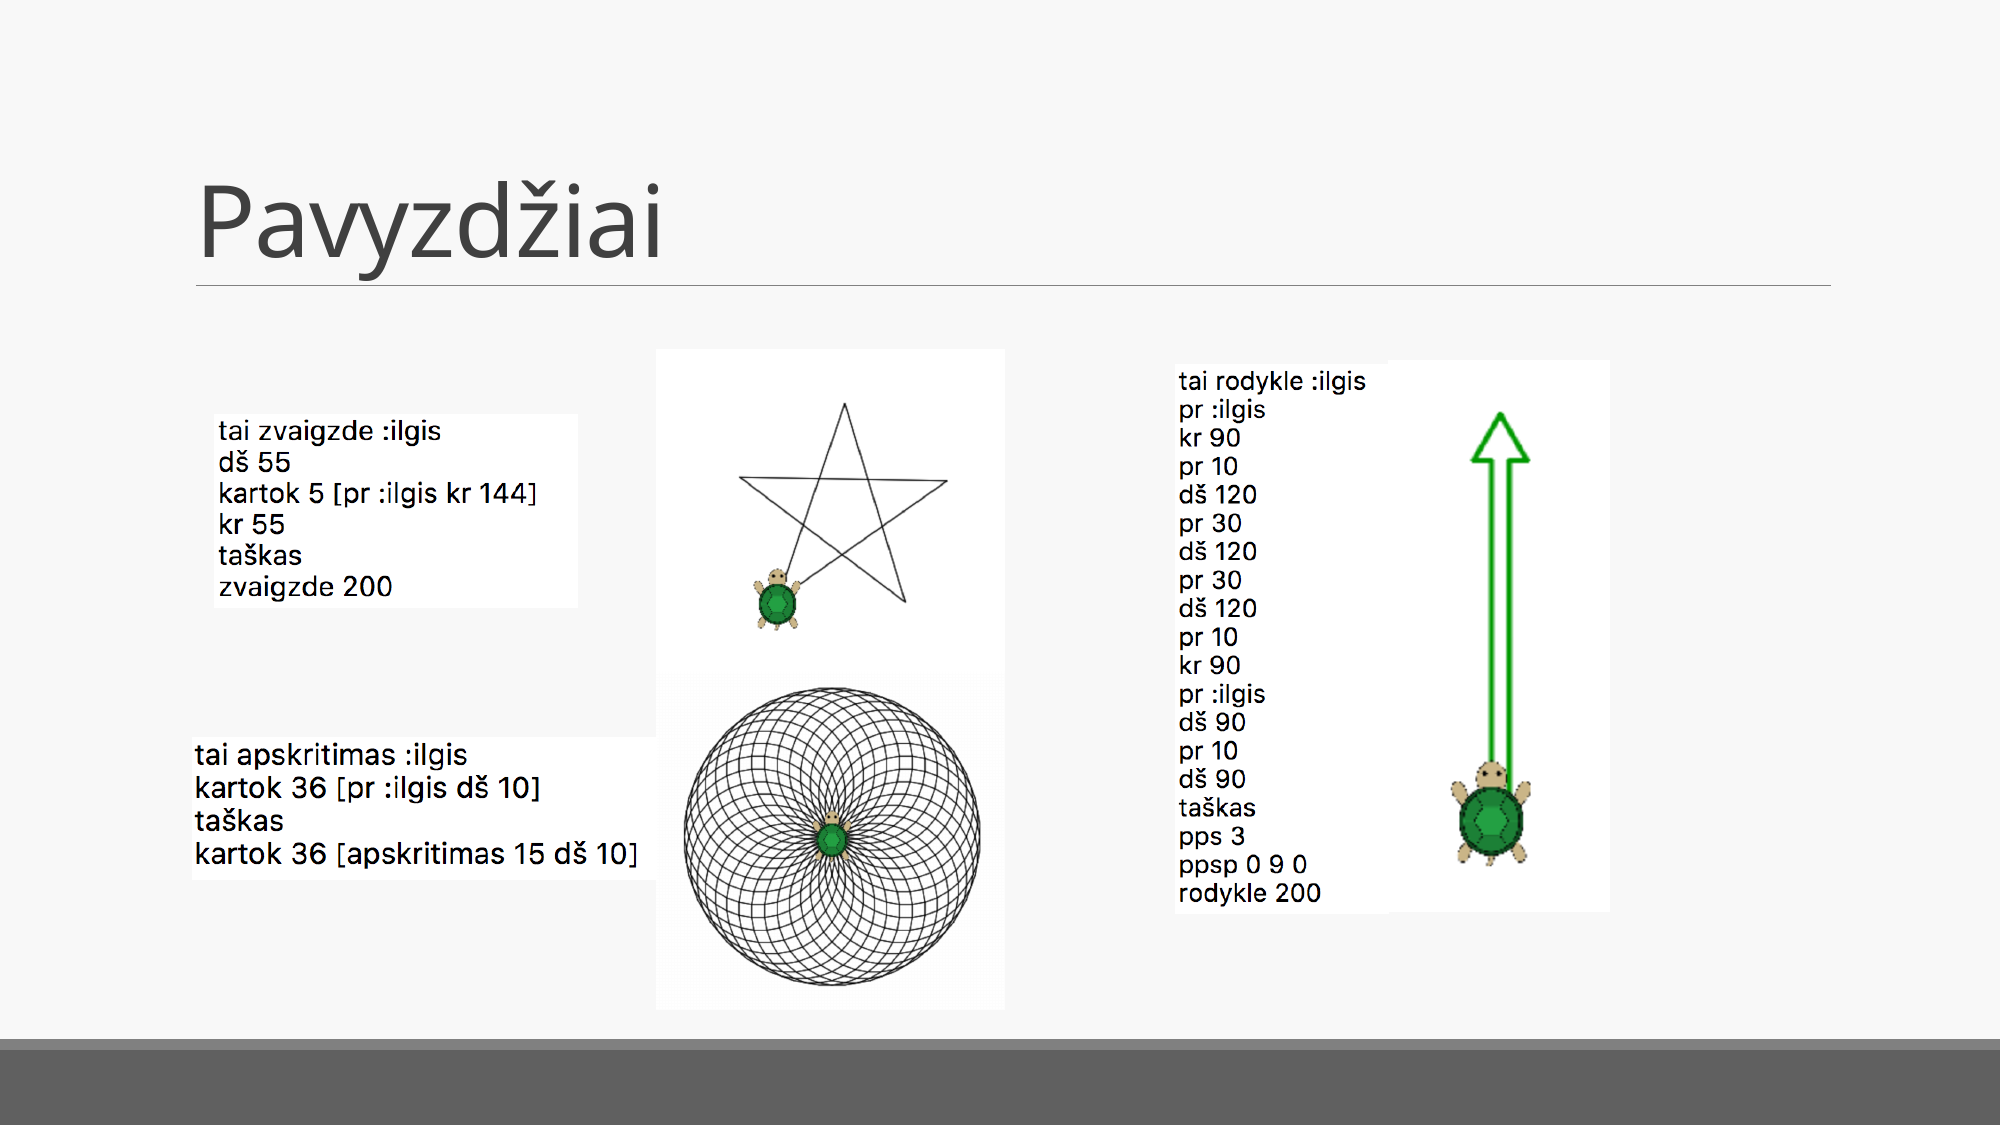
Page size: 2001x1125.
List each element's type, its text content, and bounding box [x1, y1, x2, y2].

picture [213, 414, 579, 609]
picture [192, 671, 1006, 1010]
title Pavyzdžiai [180, 47, 1830, 285]
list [655, 348, 1006, 670]
picture [1175, 359, 1611, 914]
